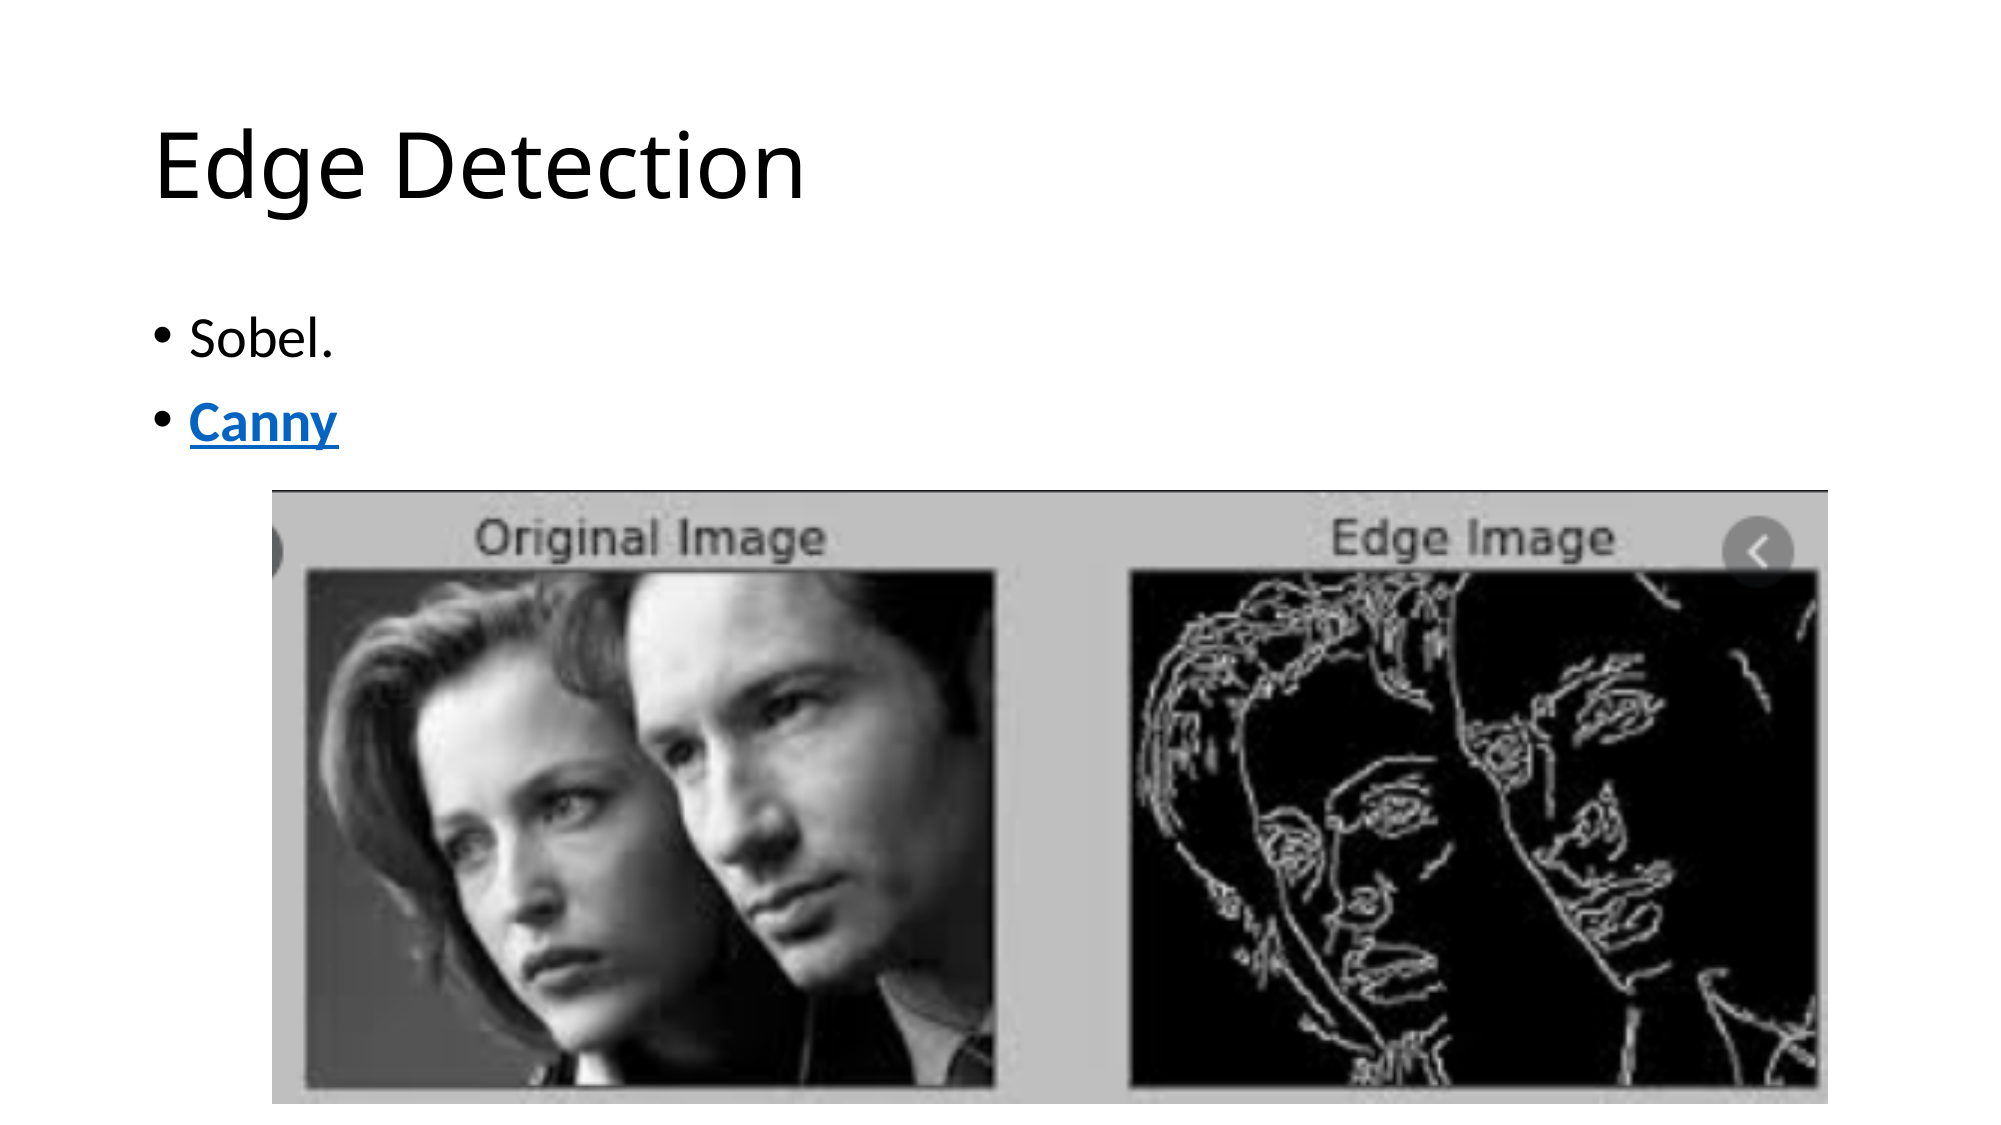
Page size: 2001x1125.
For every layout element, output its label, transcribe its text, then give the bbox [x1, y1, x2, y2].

title Edge Detection [137, 59, 1863, 278]
list Sobel. Canny [137, 299, 1863, 1014]
picture [272, 490, 1828, 1104]
